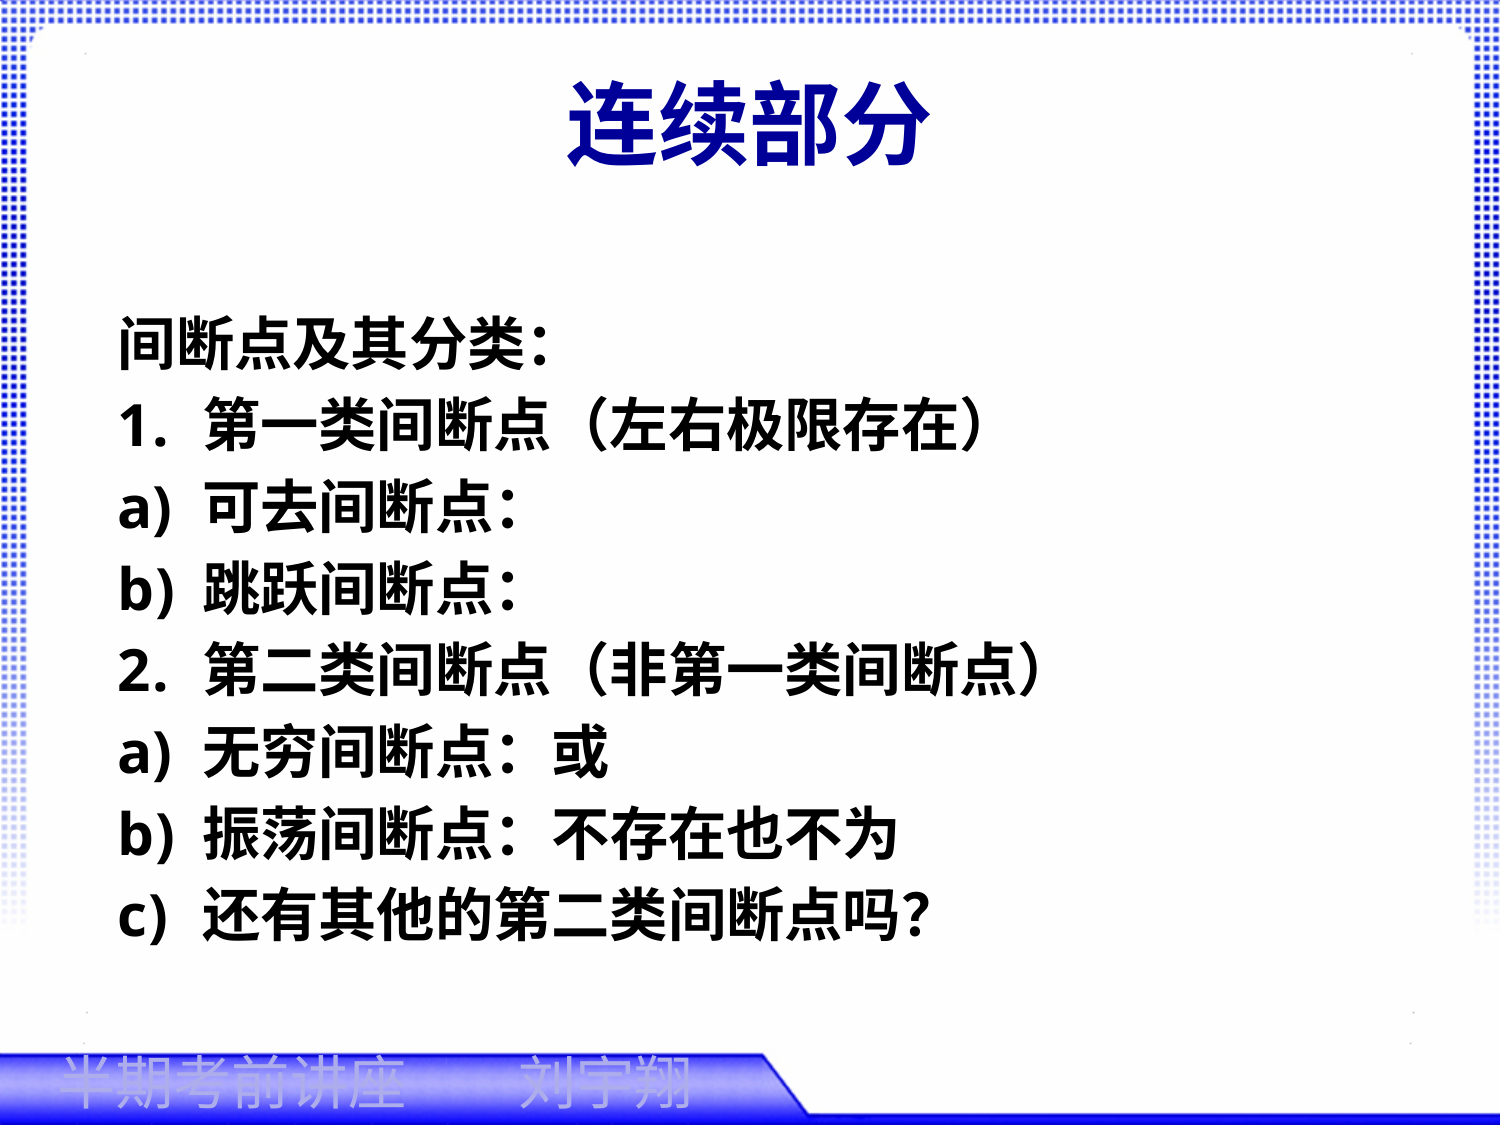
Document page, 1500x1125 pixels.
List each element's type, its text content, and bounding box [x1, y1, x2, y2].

title 连续部分 [103, 59, 1397, 278]
text_box 半期考前讲座 [17, 1039, 446, 1125]
picture [0, 0, 1500, 1125]
text_box 刘宇翔 [502, 1038, 708, 1124]
